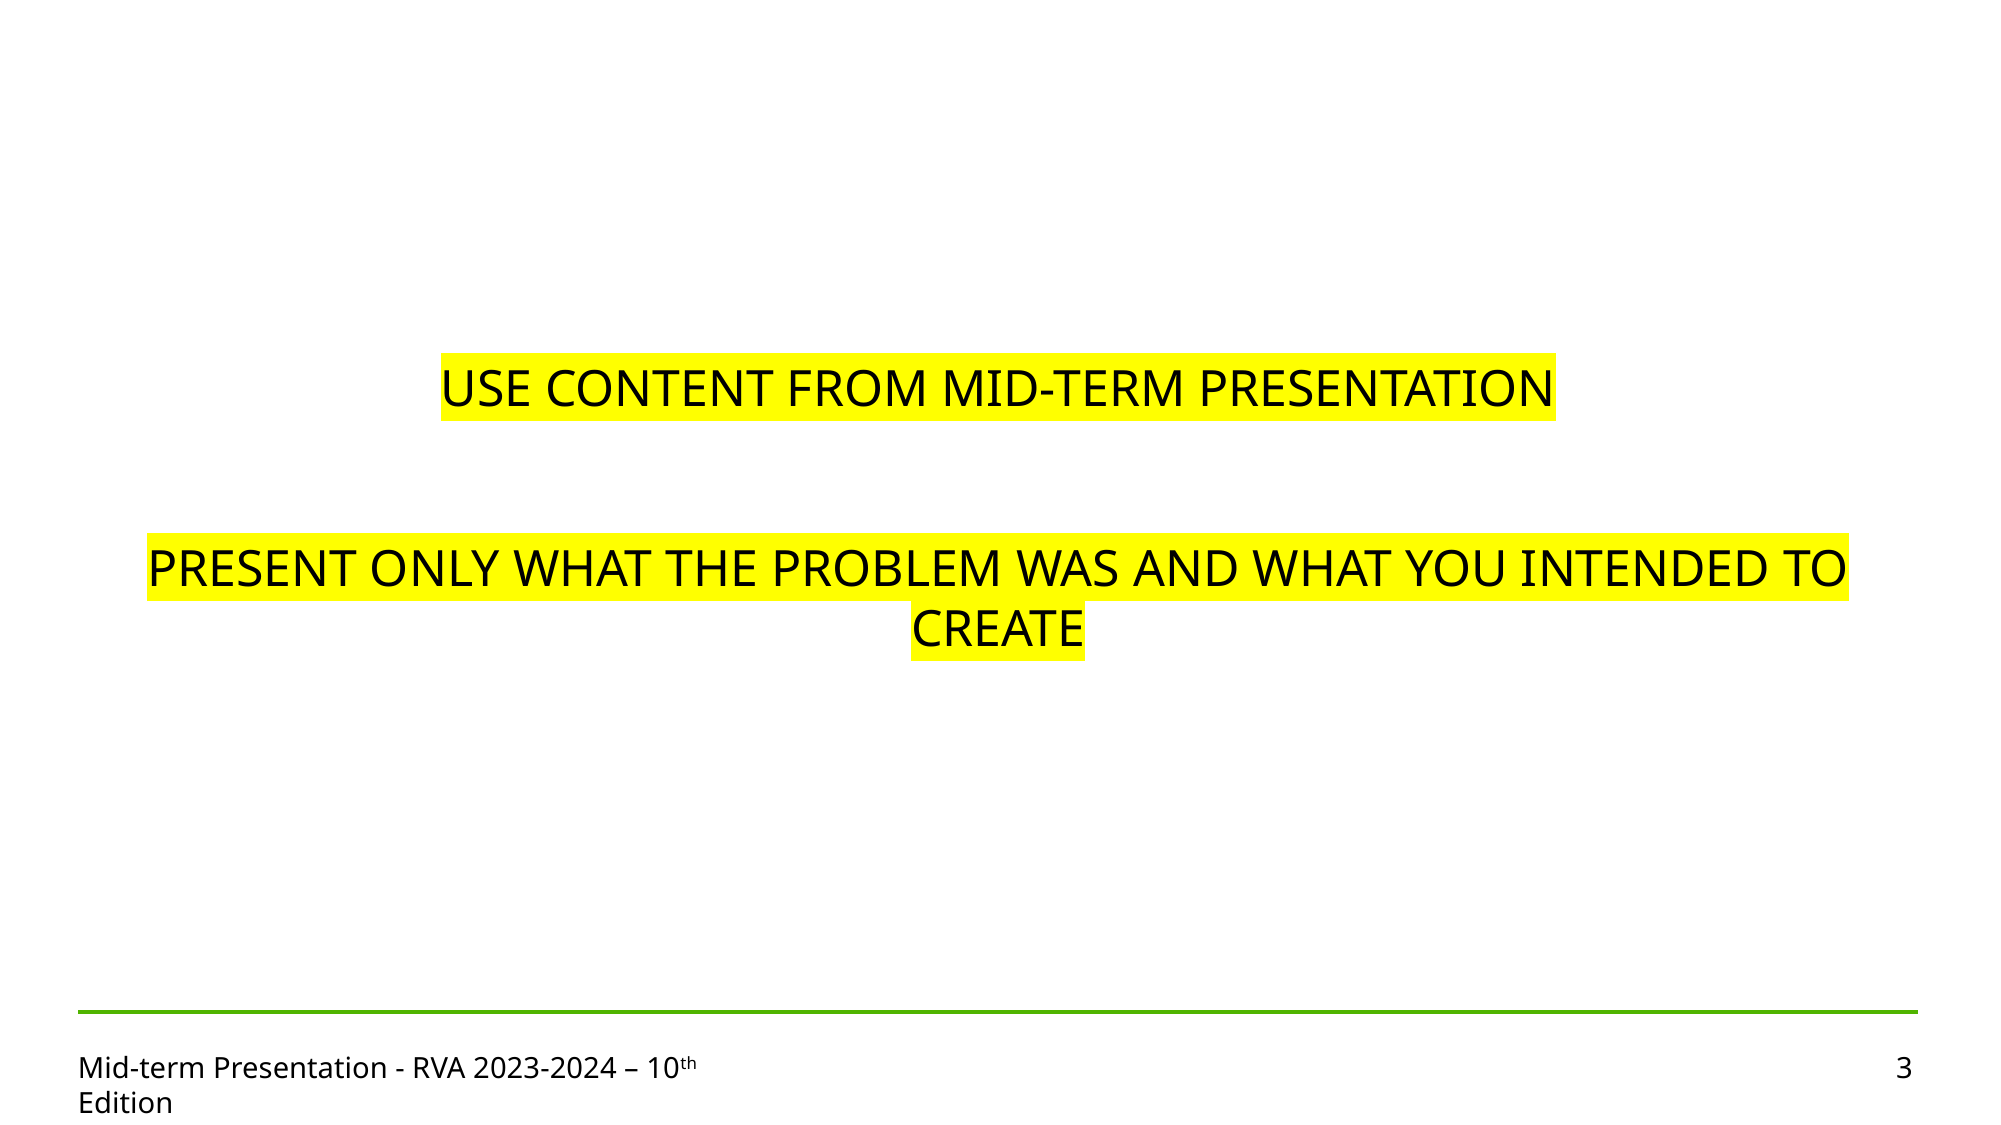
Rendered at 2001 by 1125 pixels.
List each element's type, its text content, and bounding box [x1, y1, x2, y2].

text_box 3 [1807, 1041, 1928, 1093]
text_box USE CONTENT FROM MID-TERM PRESENTATION PRESENT ONLY WHAT THE PROBLEM WAS AND WHAT YOU INTENDED TO CREATE [78, 349, 1919, 664]
text_box Mid-term Presentation - RVA 2023-2024 – 10th Edition [63, 1041, 791, 1093]
